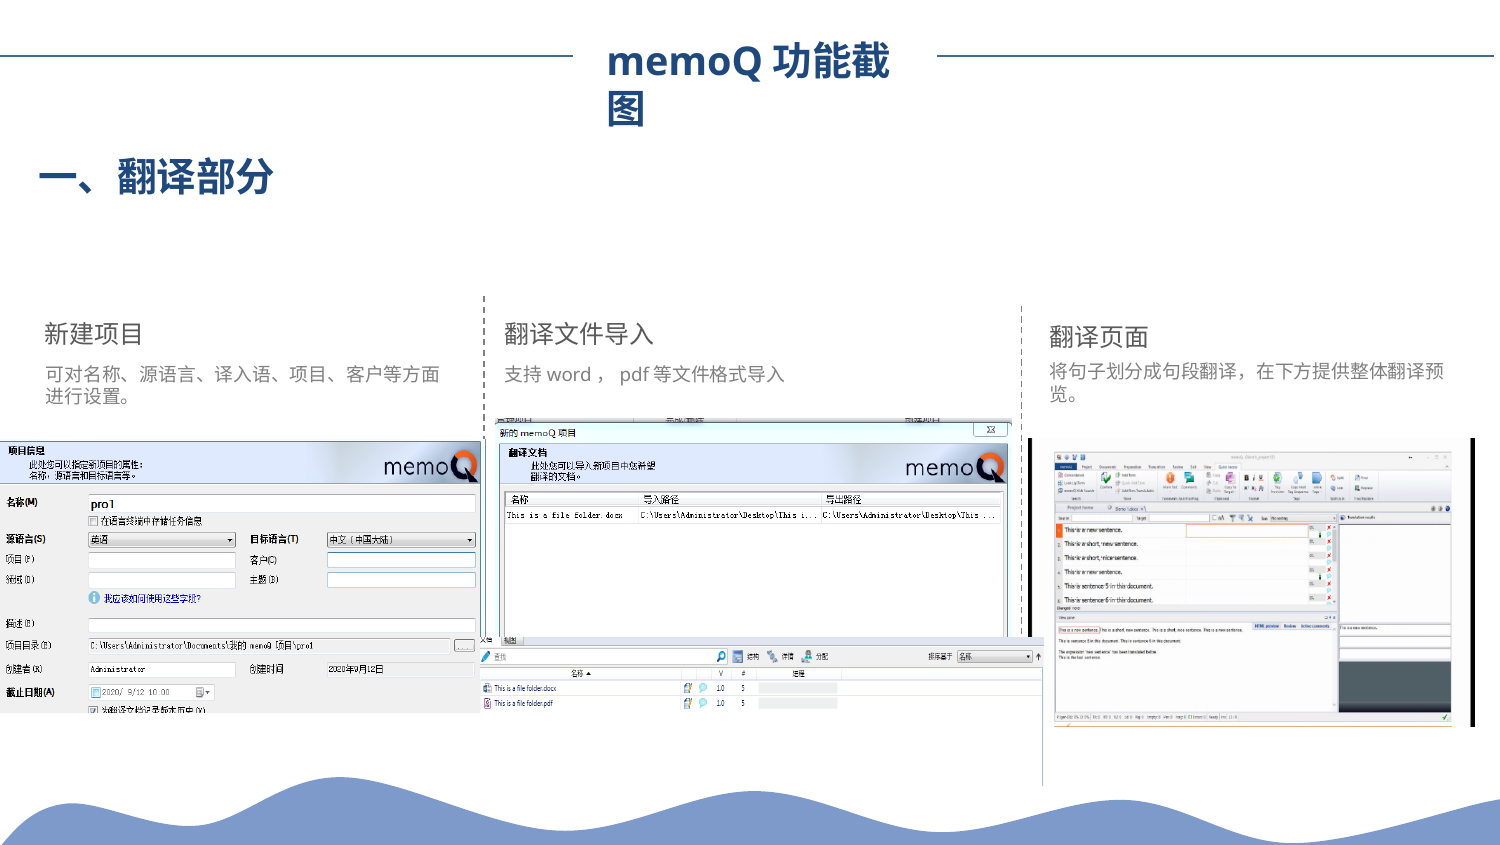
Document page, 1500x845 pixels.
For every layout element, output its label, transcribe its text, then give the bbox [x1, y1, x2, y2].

text_box 可对名称、源语言、译入语、项目、客户等方面进行设置。 [45, 356, 444, 414]
text_box 翻译页面 [1049, 315, 1448, 354]
text_box 将句子划分成句段翻译，在下方提供整体翻译预览。 [1049, 354, 1448, 436]
text_box 翻译文件导入 [504, 312, 903, 354]
text_box 一、翻译部分 [23, 144, 615, 207]
text_box memoQ功能截图 [591, 28, 936, 139]
picture [0, 418, 1475, 786]
text_box 新建项目 [44, 312, 443, 354]
text_box [590, 18, 937, 130]
text_box 支持word，pdf等文件格式导入 [504, 356, 903, 416]
